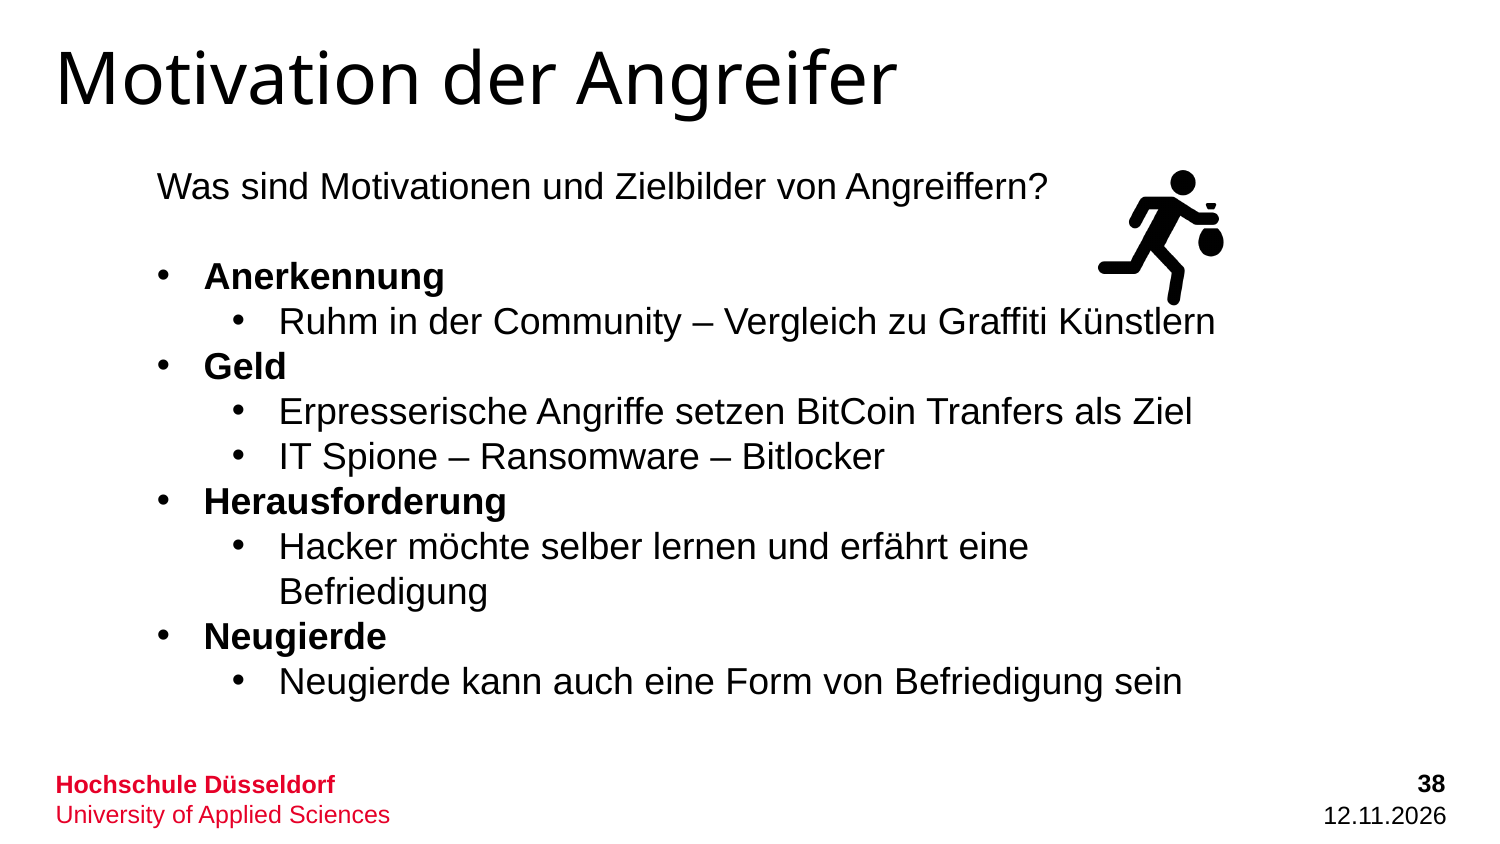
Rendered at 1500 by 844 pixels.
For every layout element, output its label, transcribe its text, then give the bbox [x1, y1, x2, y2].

picture [1085, 162, 1236, 314]
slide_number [1305, 785, 1463, 844]
slide_number 38 [1283, 759, 1461, 815]
title Motivation der Angreifer [39, 24, 1461, 160]
text_box Was sind Motivationen und Zielbilder von Angreiffern? Anerkennung Ruhm in der Community – Vergleich zu Graffiti Künstlern Geld Erpresserische Angriffe setzen BitCoin Tranfers als Ziel IT Spione – Ransomware – Bitlocker Herausforderung Hacker möchte selber lernen und erfährt eine Befriedigung Neugierde Neugierde kann auch eine Form von Befriedigung sein [142, 154, 1246, 755]
